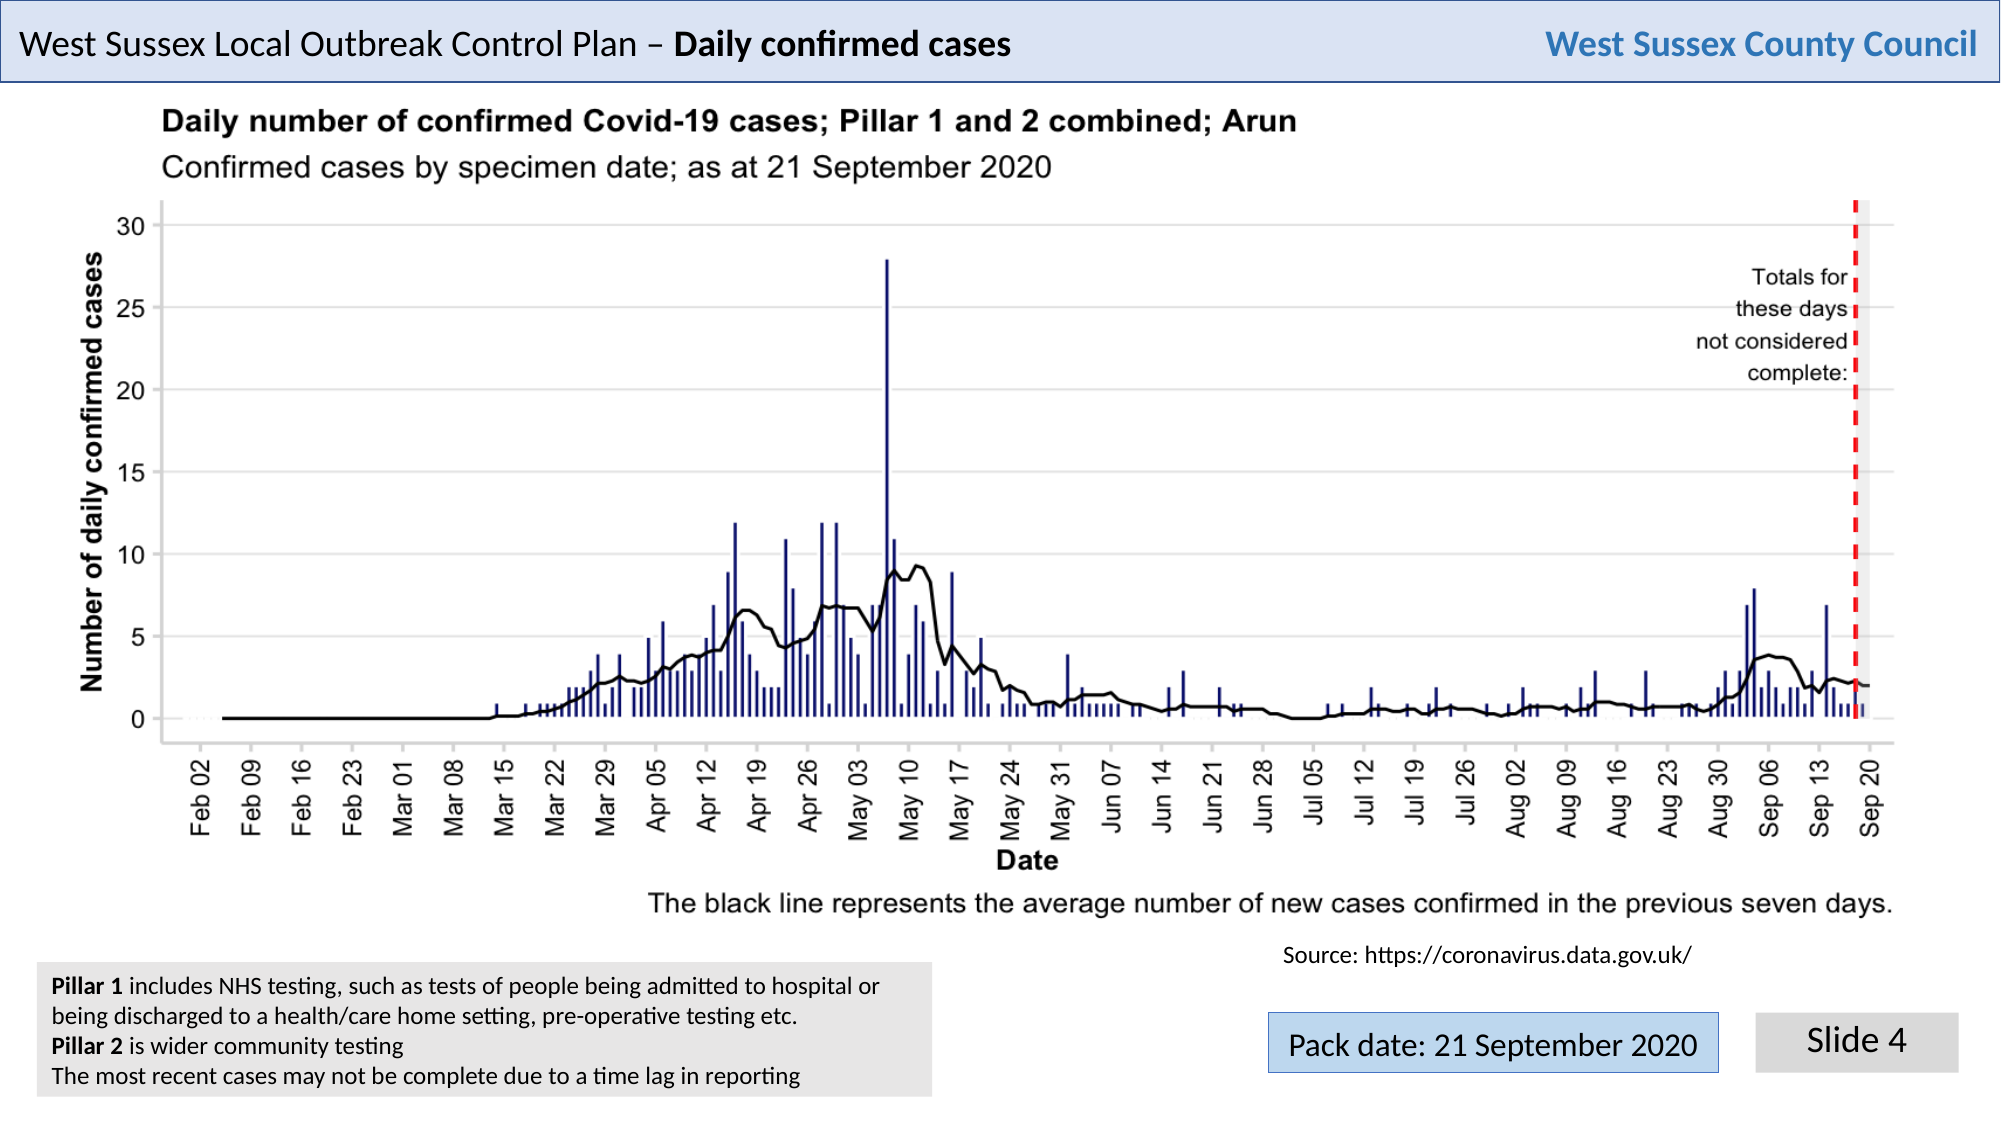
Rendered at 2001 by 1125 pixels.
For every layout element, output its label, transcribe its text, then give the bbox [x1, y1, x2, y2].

list Slide 4 [1755, 1012, 1959, 1073]
list Source: https://coronavirus.data.gov.uk/ [1268, 935, 1912, 995]
picture [63, 91, 1912, 935]
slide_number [1268, 1012, 1719, 1073]
